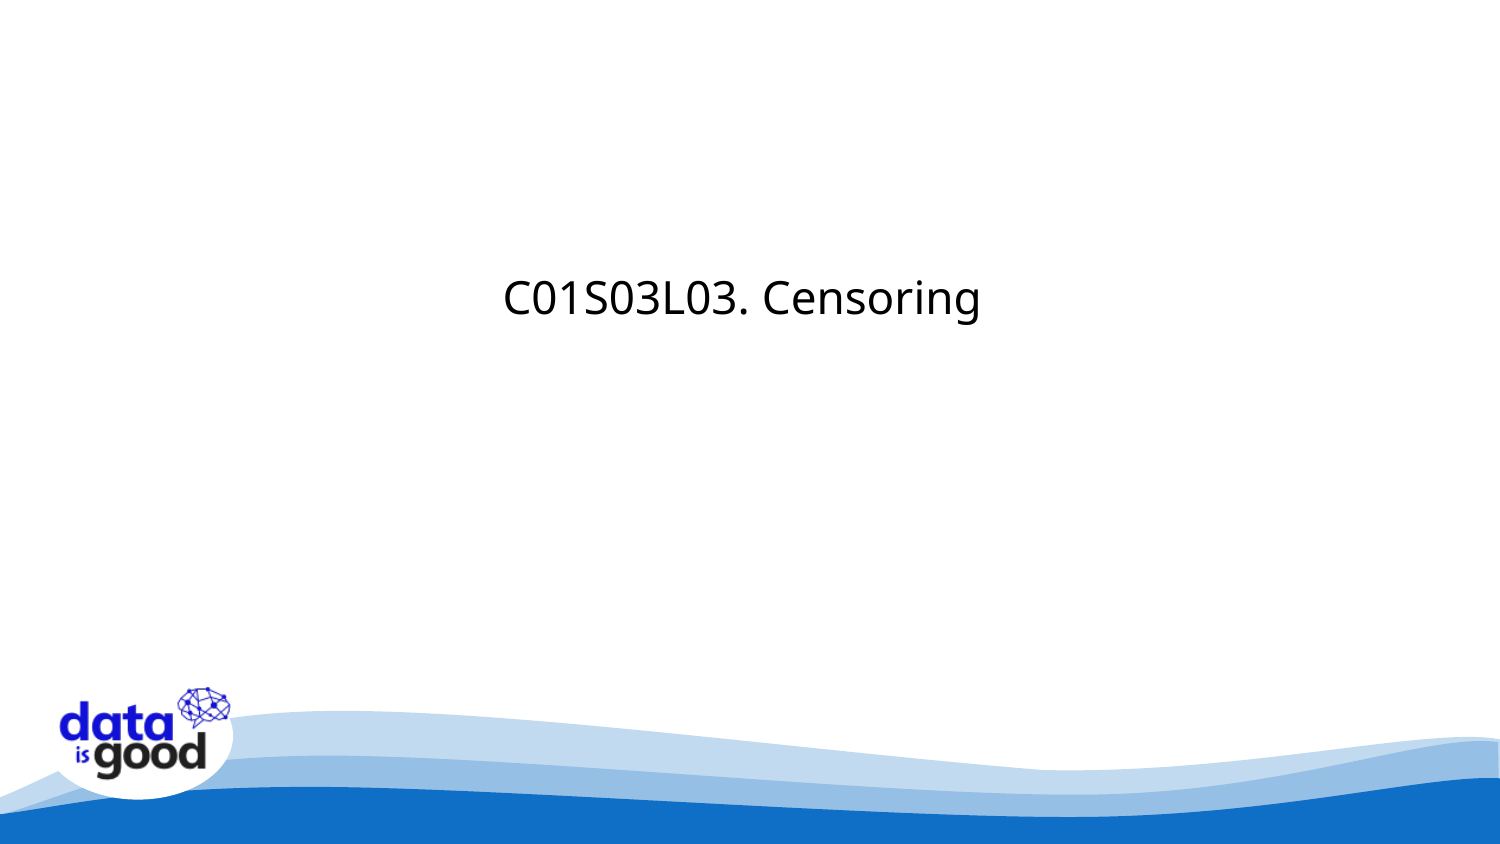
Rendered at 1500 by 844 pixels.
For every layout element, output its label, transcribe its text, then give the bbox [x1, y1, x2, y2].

picture [58, 685, 231, 804]
list C01S03L03. Censoring [51, 249, 1434, 493]
